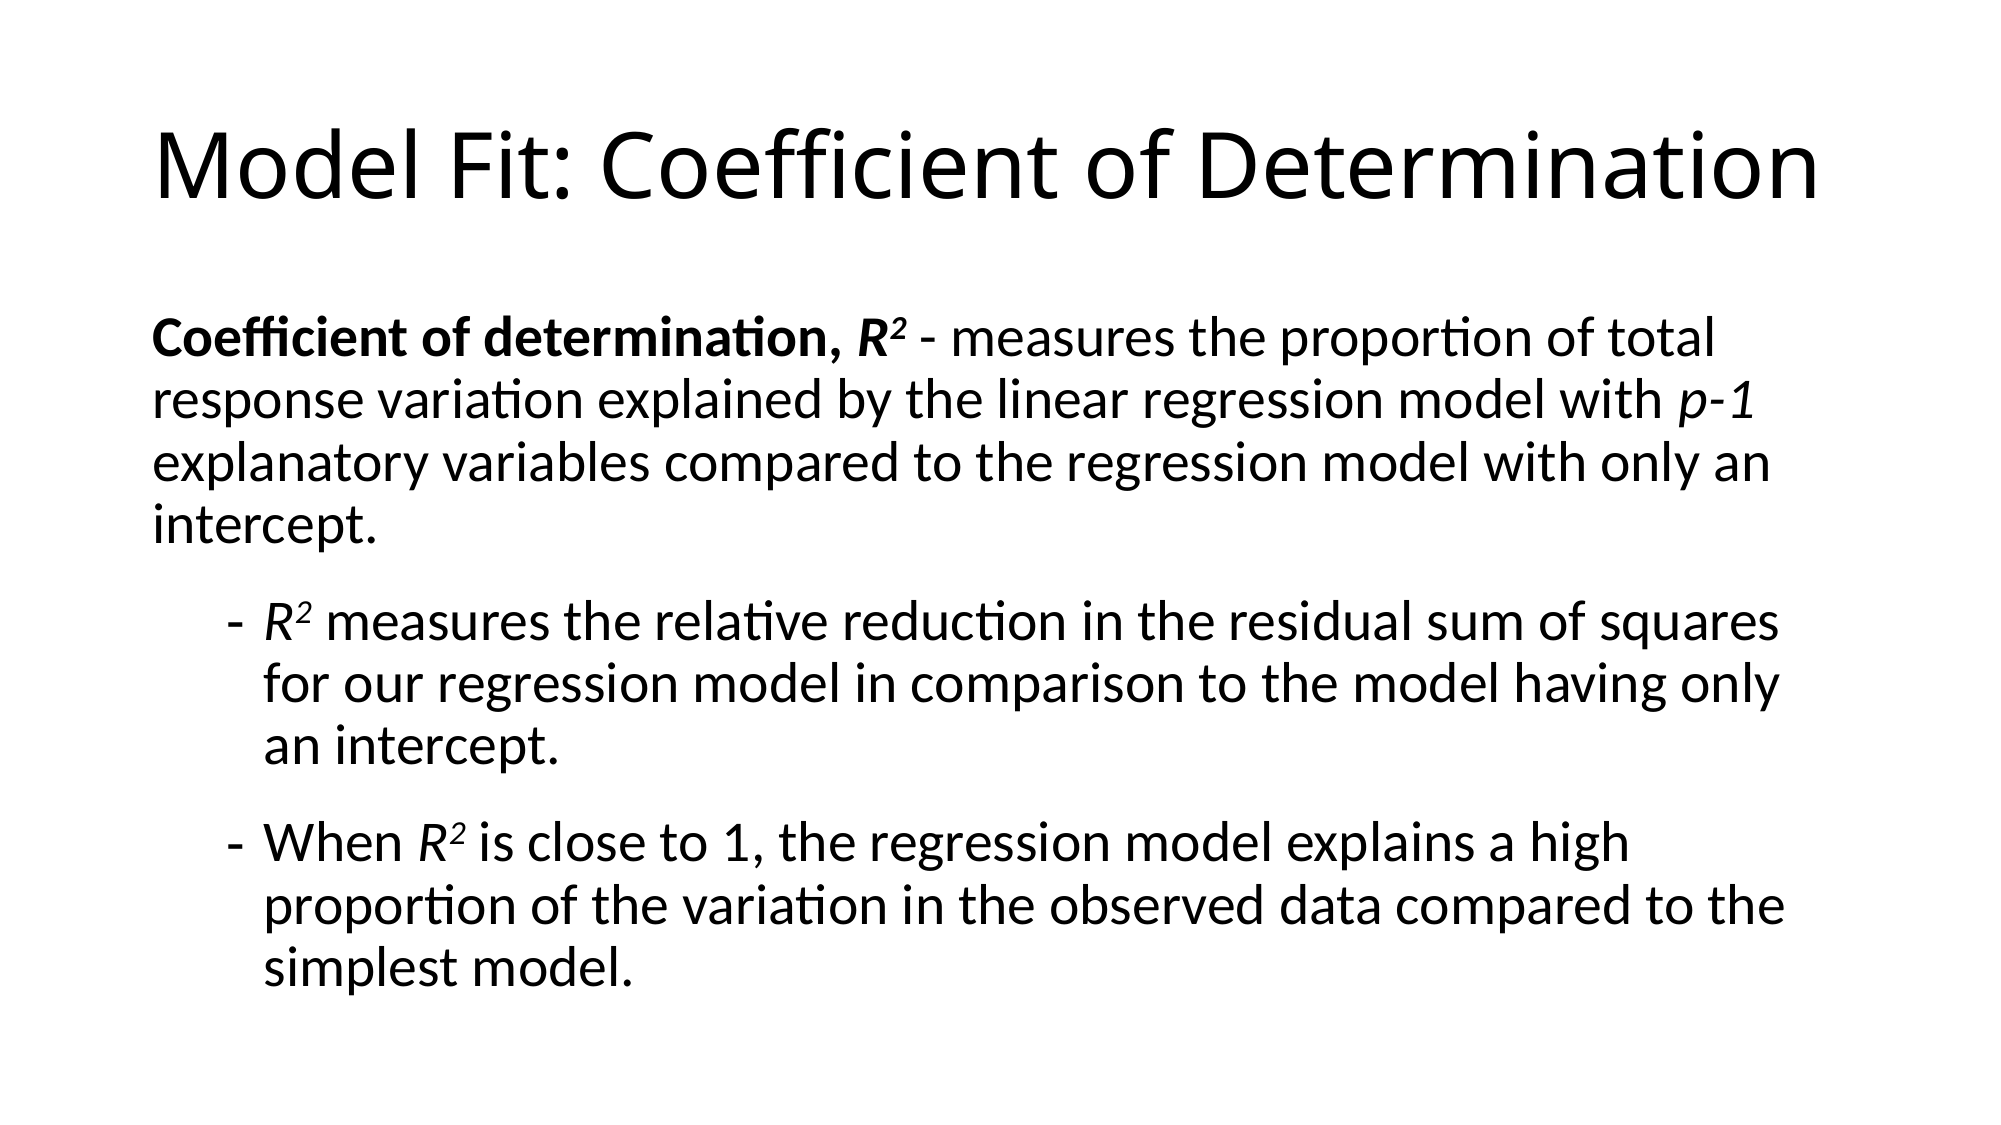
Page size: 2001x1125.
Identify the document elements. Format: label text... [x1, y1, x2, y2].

list Coefficient of determination, R2 - measures the proportion of total response variation explained by the linear regression model with p-1 explanatory variables compared to the regression model with only an intercept. R2 measures the relative reduction in the residual sum of squares for our regression model in comparison to the model having only an intercept. When R2 is close to 1, the regression model explains a high proportion of the variation in the observed data compared to the simplest model. [137, 299, 1863, 1014]
title Model Fit: Coefficient of Determination [137, 59, 1863, 278]
